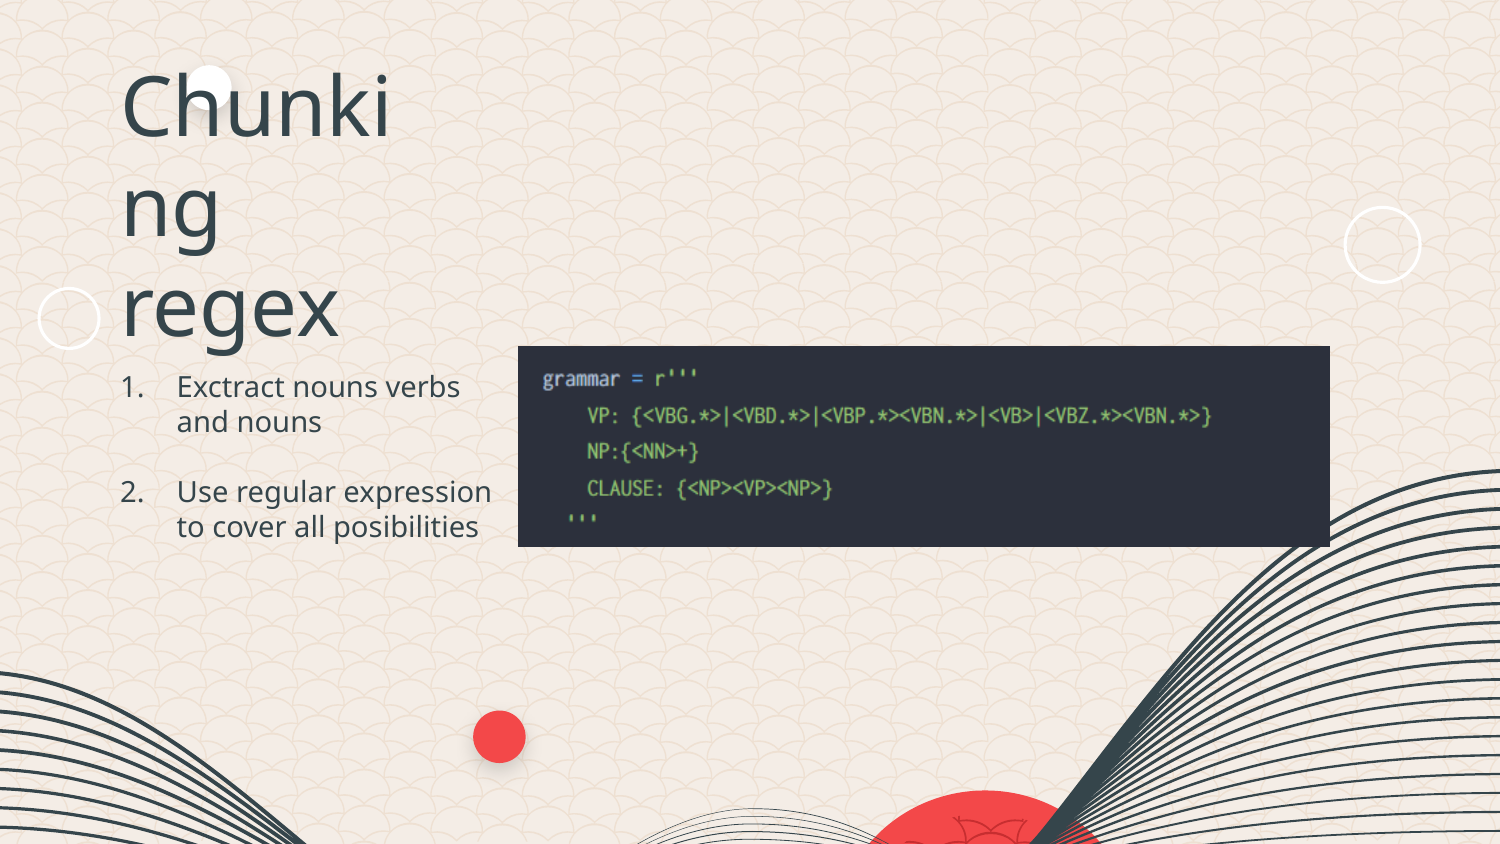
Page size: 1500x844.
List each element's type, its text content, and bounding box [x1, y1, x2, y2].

picture [518, 346, 1330, 547]
subtitle Exctract nouns verbs and nouns Use regular expression to cover all posibilities [105, 353, 513, 540]
title Chunking regex [105, 112, 449, 294]
